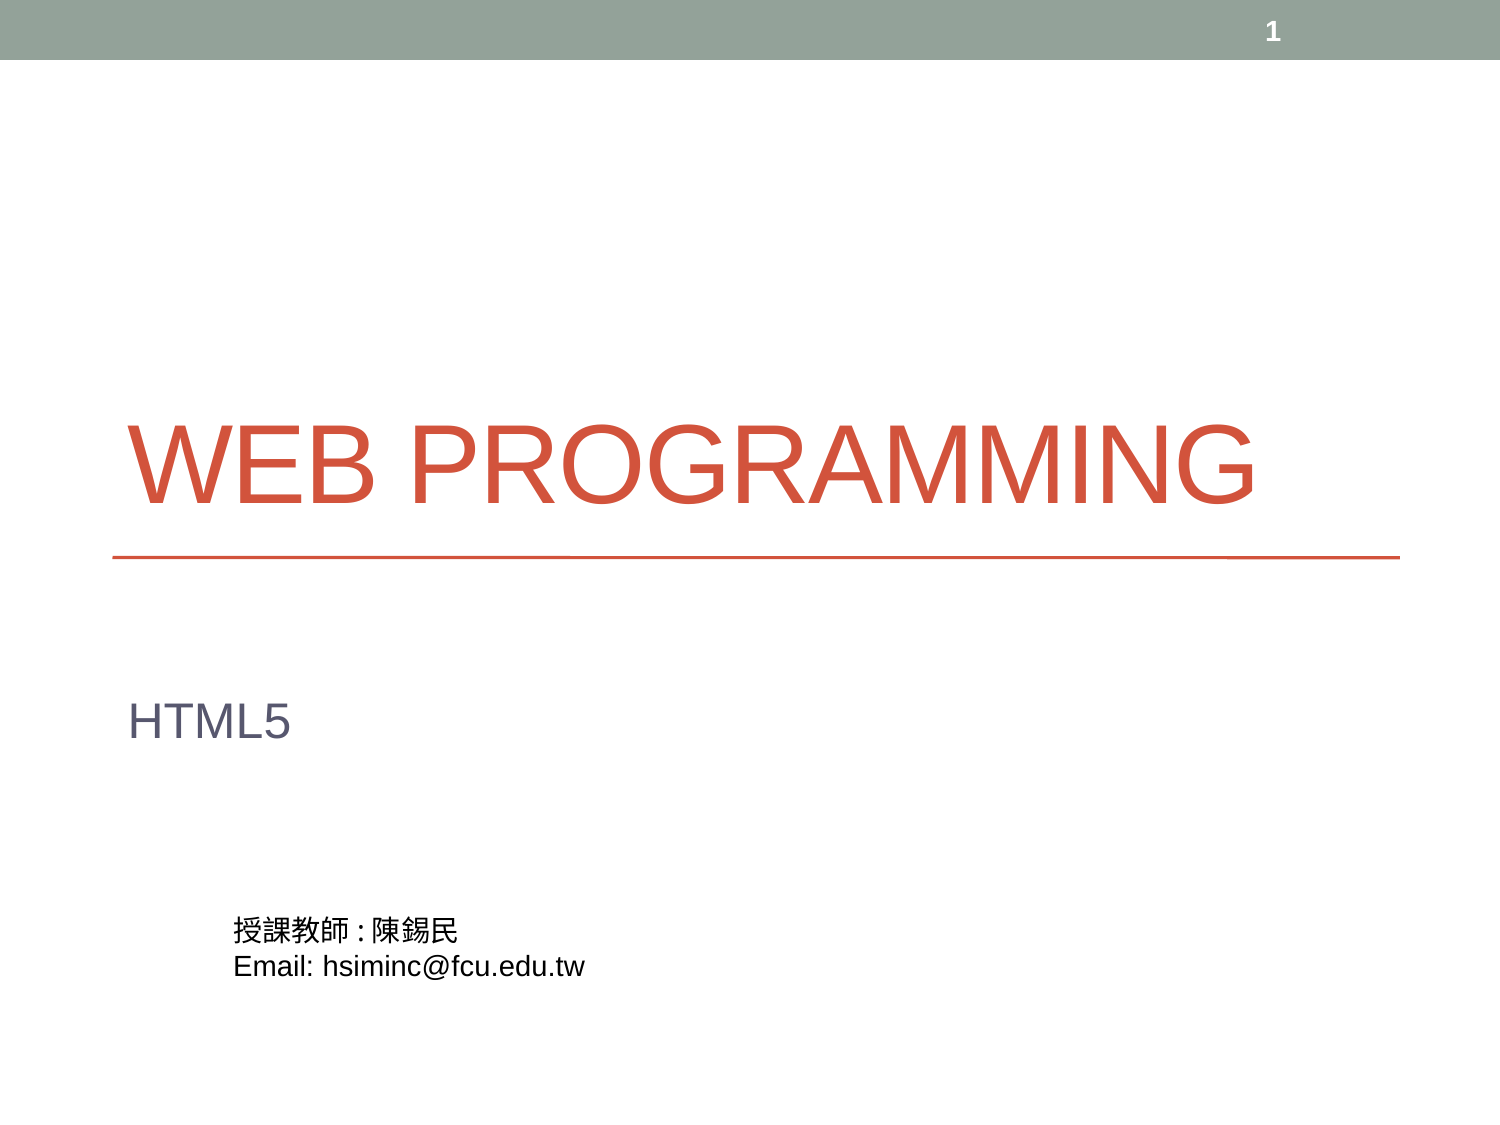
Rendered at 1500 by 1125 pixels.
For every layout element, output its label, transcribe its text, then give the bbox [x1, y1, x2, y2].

text_box 授課教師:陳錫民 Email: hsiminc@fcu.edu.tw [218, 905, 969, 990]
title Web Programming [112, 224, 1400, 542]
slide_number 1 [1250, 3, 1425, 57]
subtitle HTML5 [112, 575, 1163, 863]
